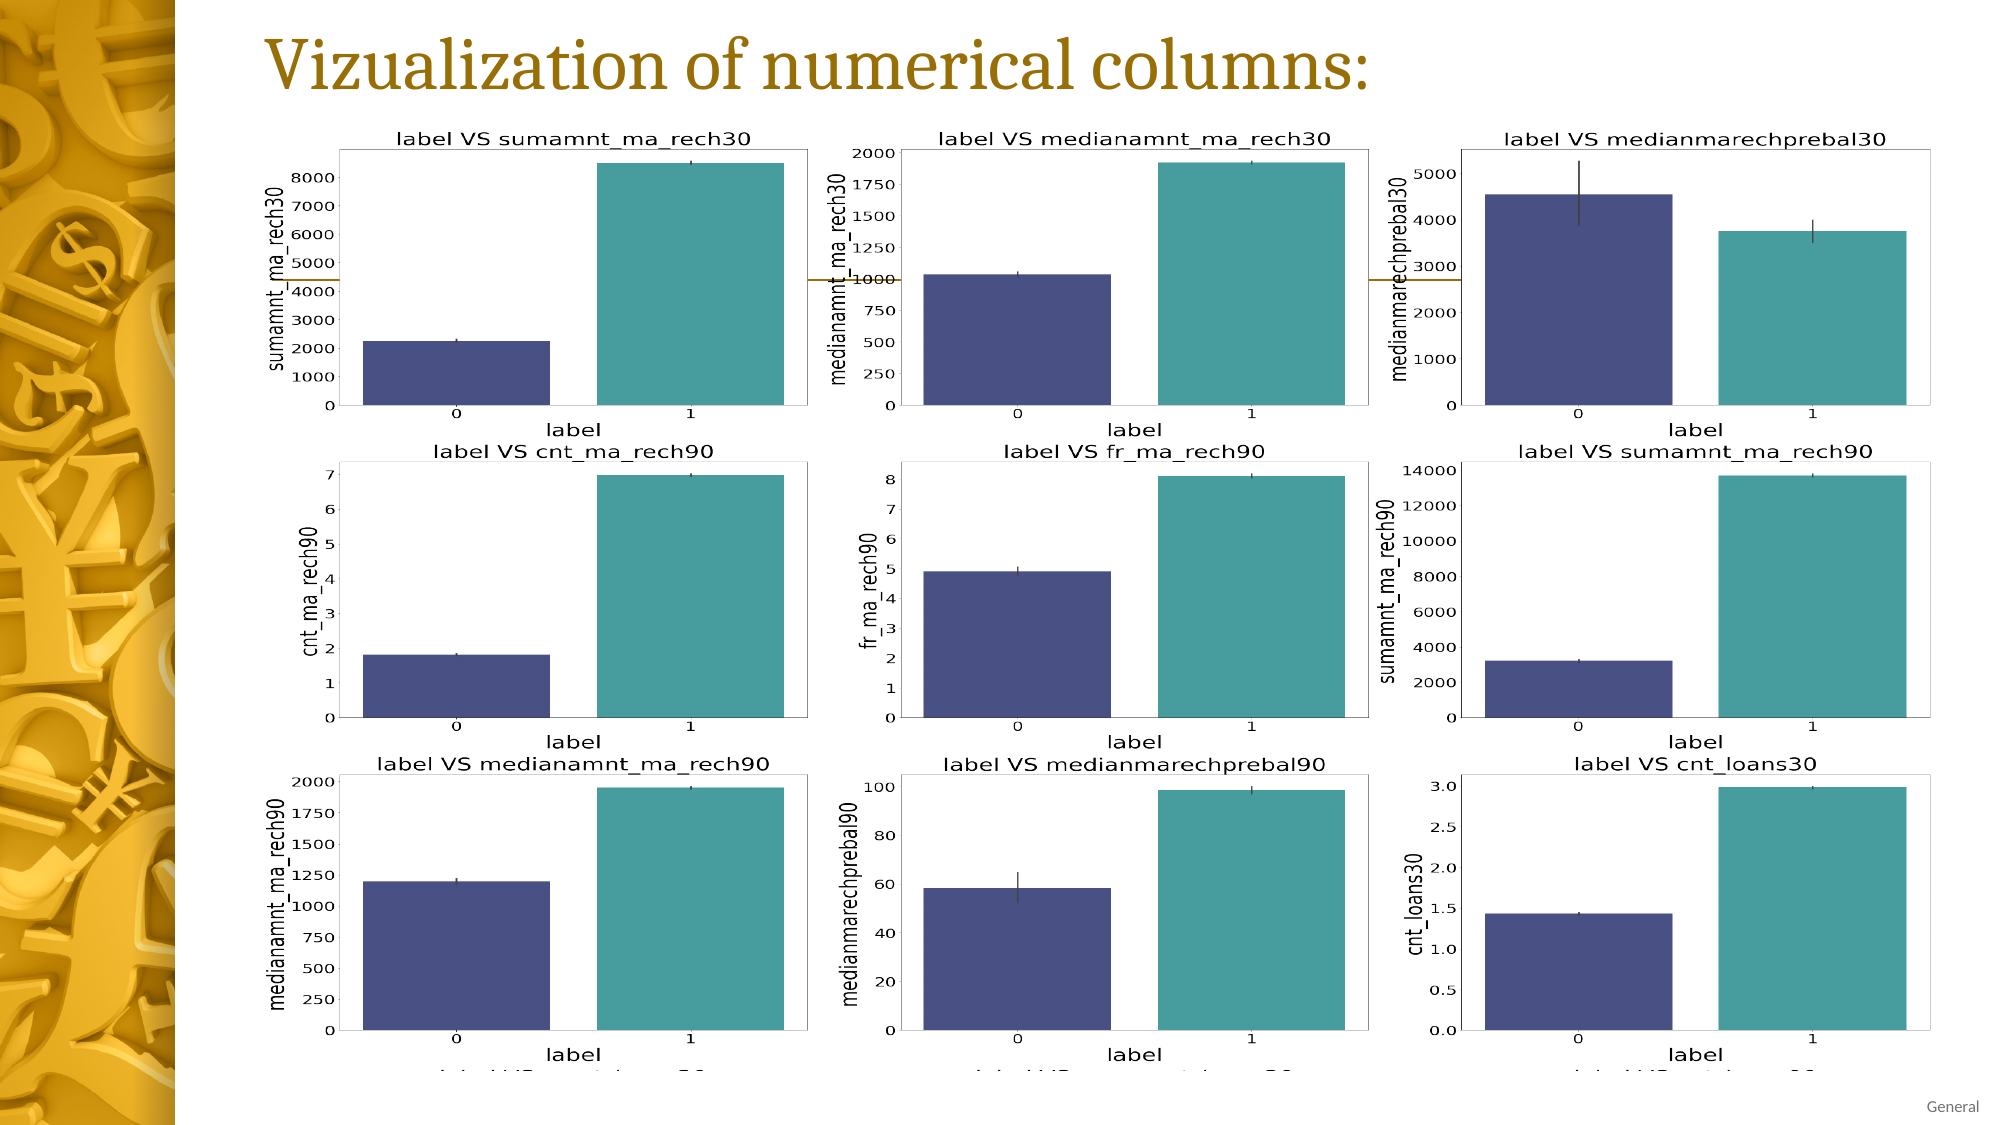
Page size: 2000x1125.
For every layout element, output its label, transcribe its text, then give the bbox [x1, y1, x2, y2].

picture [249, 125, 1933, 1071]
picture [0, 0, 175, 1125]
title Vizualization of numerical columns: [249, 7, 1863, 113]
